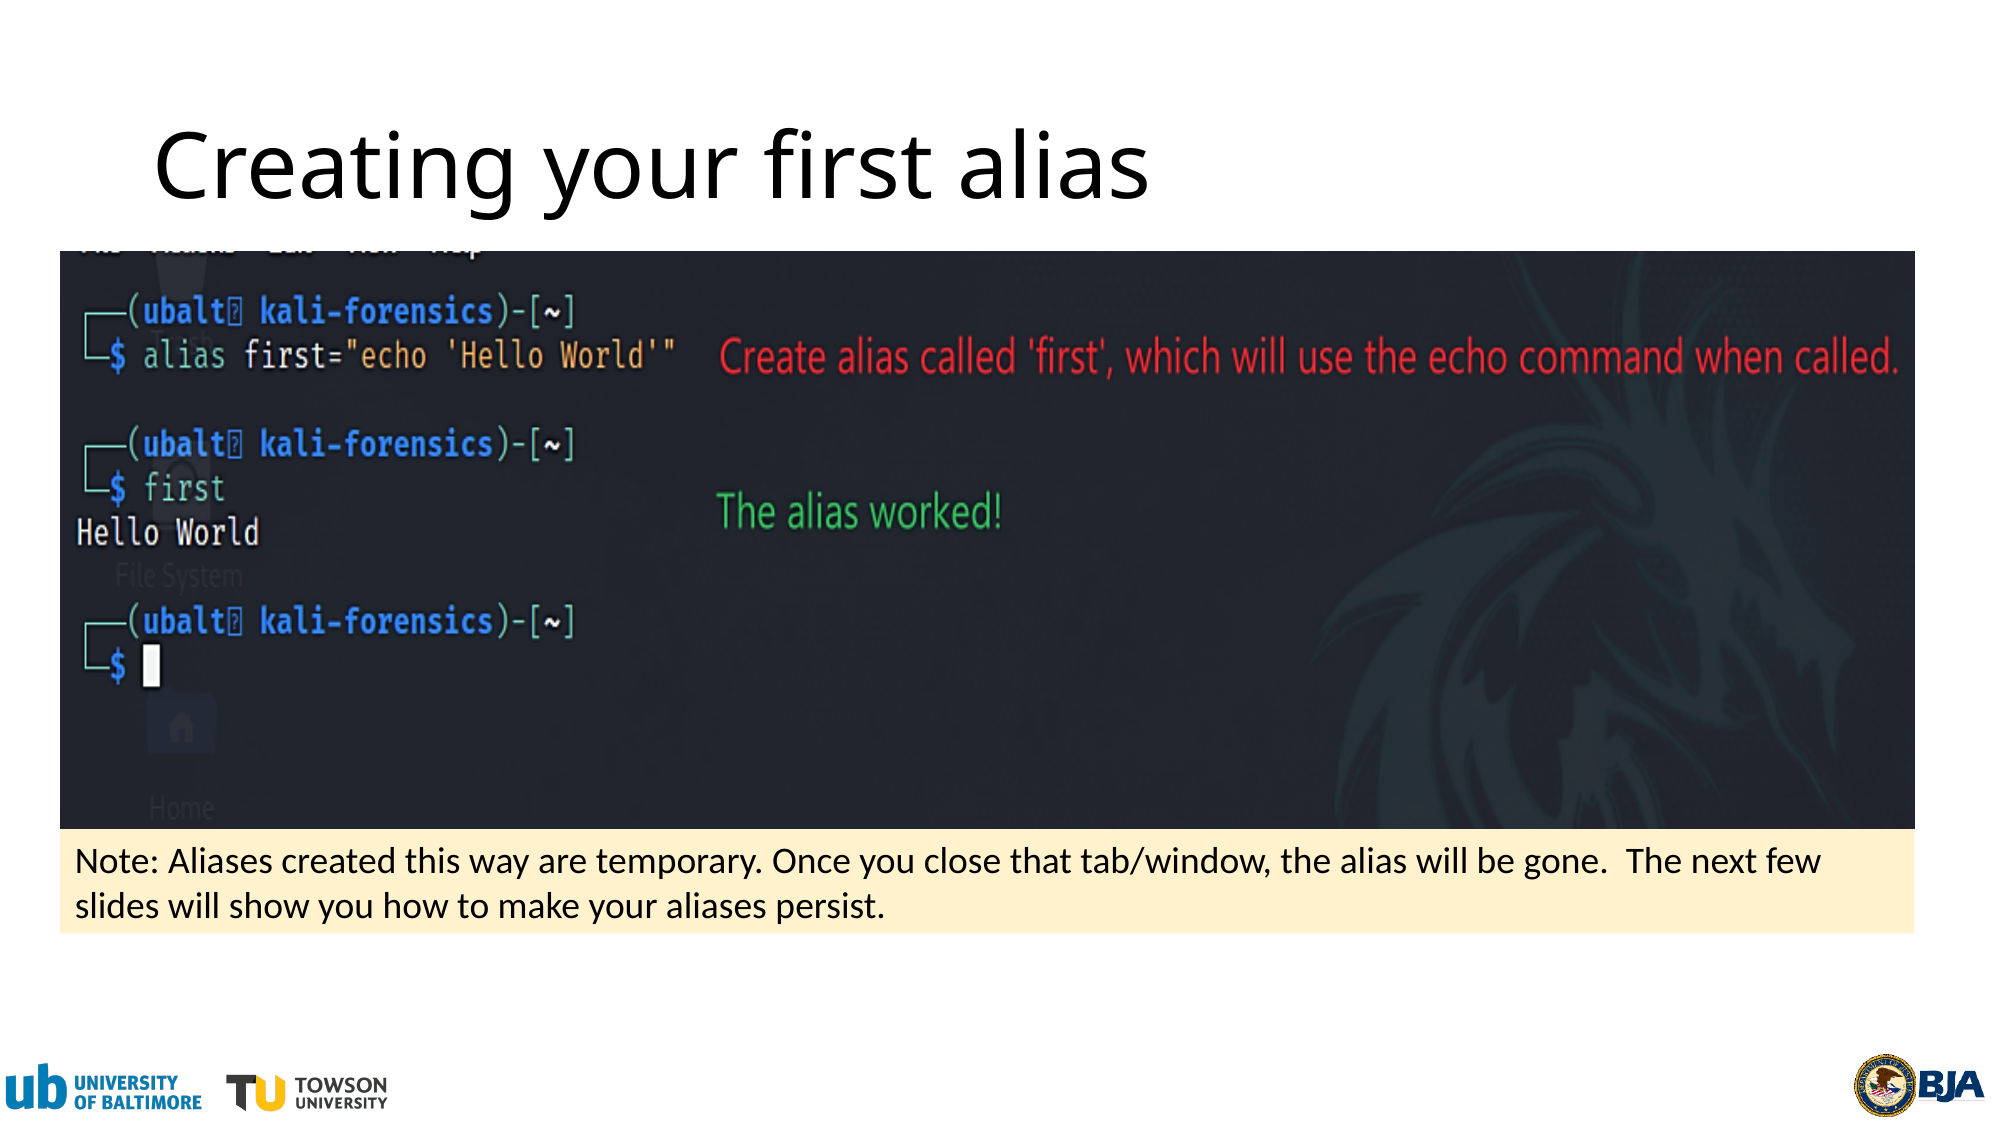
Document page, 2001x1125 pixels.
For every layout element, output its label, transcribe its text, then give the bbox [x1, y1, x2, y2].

text_box Note: Aliases created this way are temporary. Once you close that tab/window, the alias will be gone. The next few slides will show you how to make your aliases persist. [60, 829, 1915, 934]
picture [1854, 1054, 1986, 1117]
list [59, 251, 1915, 829]
title Creating your first alias [137, 59, 1863, 251]
picture [0, 1031, 407, 1125]
